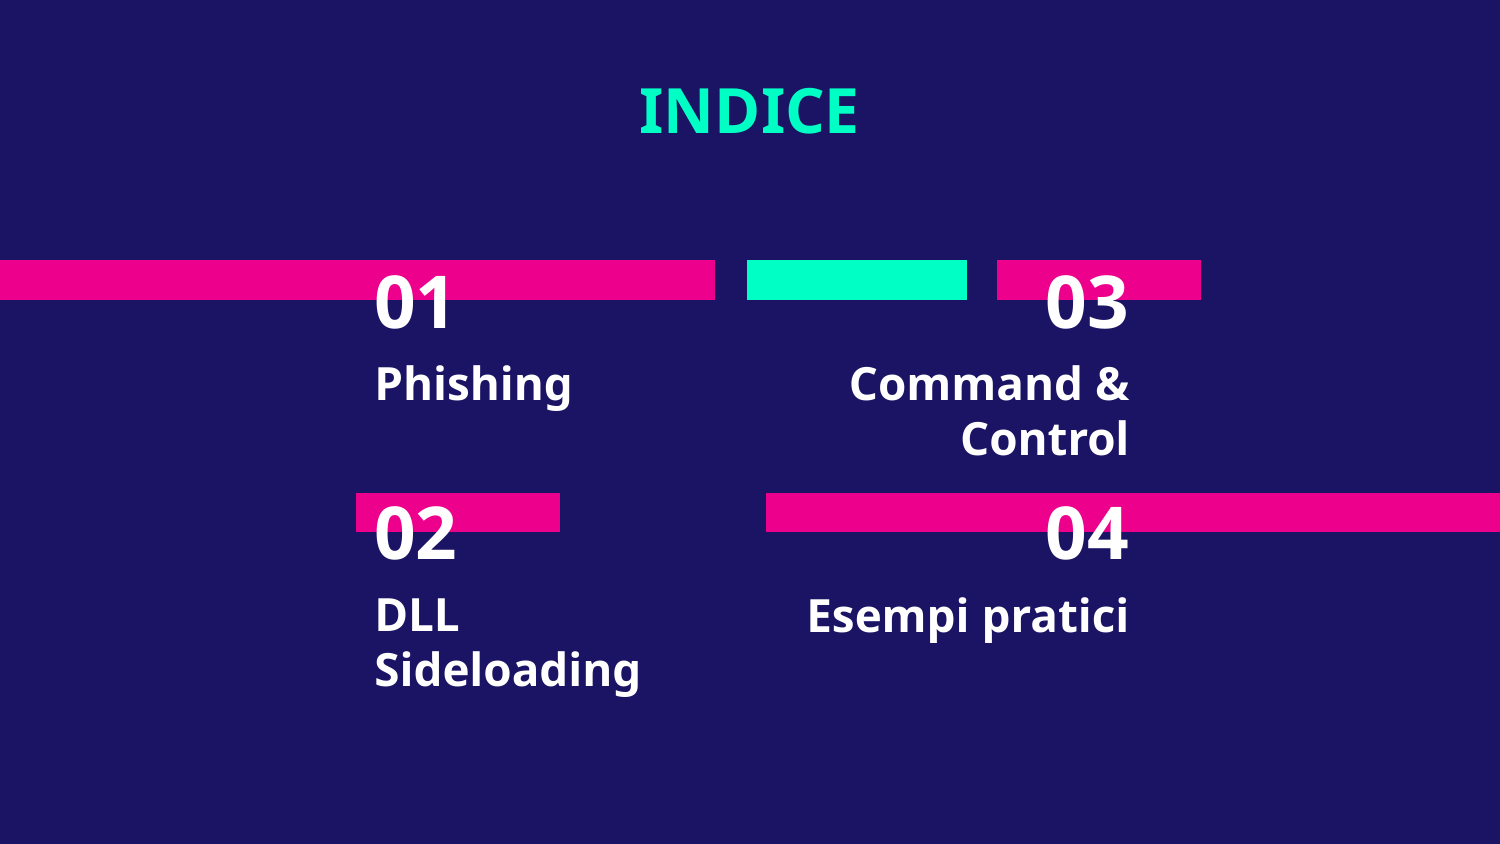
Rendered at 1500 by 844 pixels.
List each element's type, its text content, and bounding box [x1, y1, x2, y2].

subtitle Command & Control [789, 354, 1145, 425]
subtitle DLL Sideloading [359, 586, 715, 656]
subtitle Phishing [359, 354, 715, 425]
title 03 [789, 303, 1145, 343]
title 01 [359, 303, 715, 343]
title 04 [789, 534, 1145, 574]
title 02 [359, 534, 715, 574]
subtitle Esempi pratici [789, 586, 1145, 657]
title INDICE [209, 56, 1291, 166]
